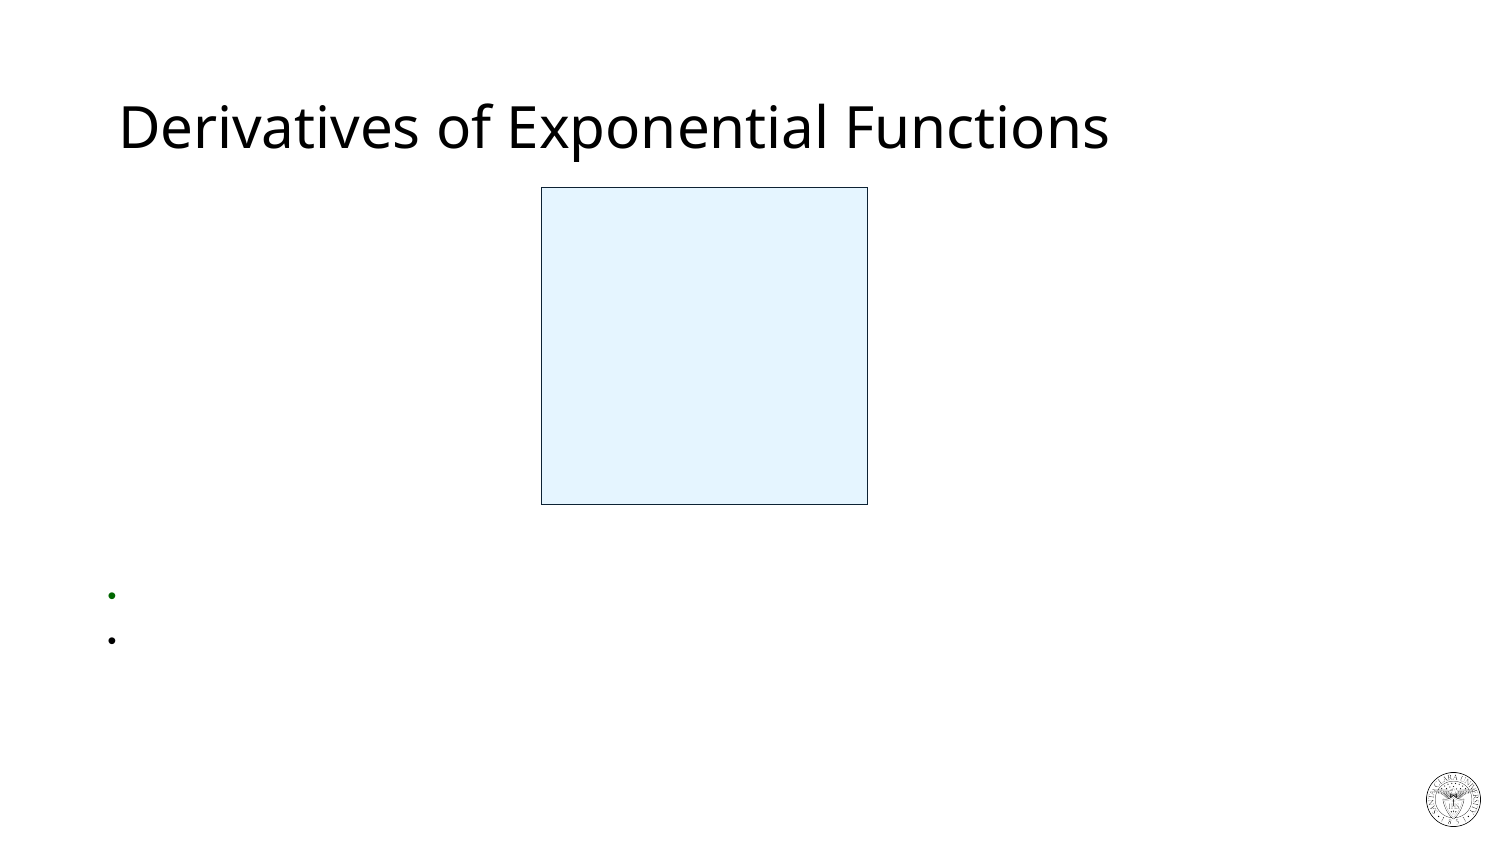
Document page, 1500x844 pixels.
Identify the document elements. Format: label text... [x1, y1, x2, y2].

picture [1426, 772, 1481, 827]
title Derivatives of Exponential Functions [103, 44, 1397, 169]
